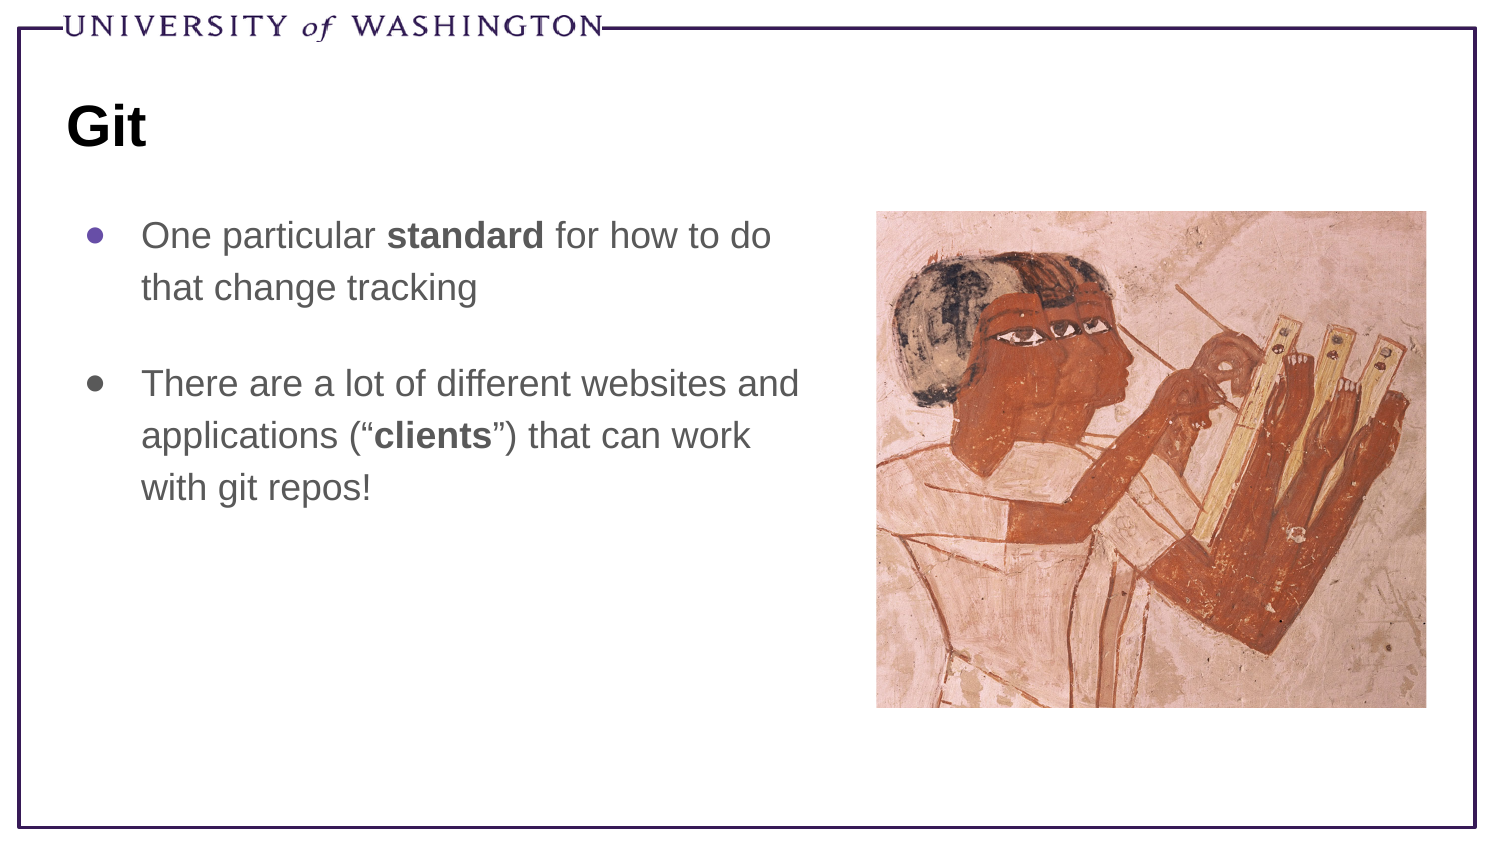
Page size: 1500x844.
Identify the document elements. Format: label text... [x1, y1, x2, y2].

picture [15, 15, 1480, 830]
title Git [51, 72, 1449, 167]
list One particular standard for how to do that change tracking There are a lot of different websites and applications (“clients”) that can work with git repos! [51, 189, 841, 363]
